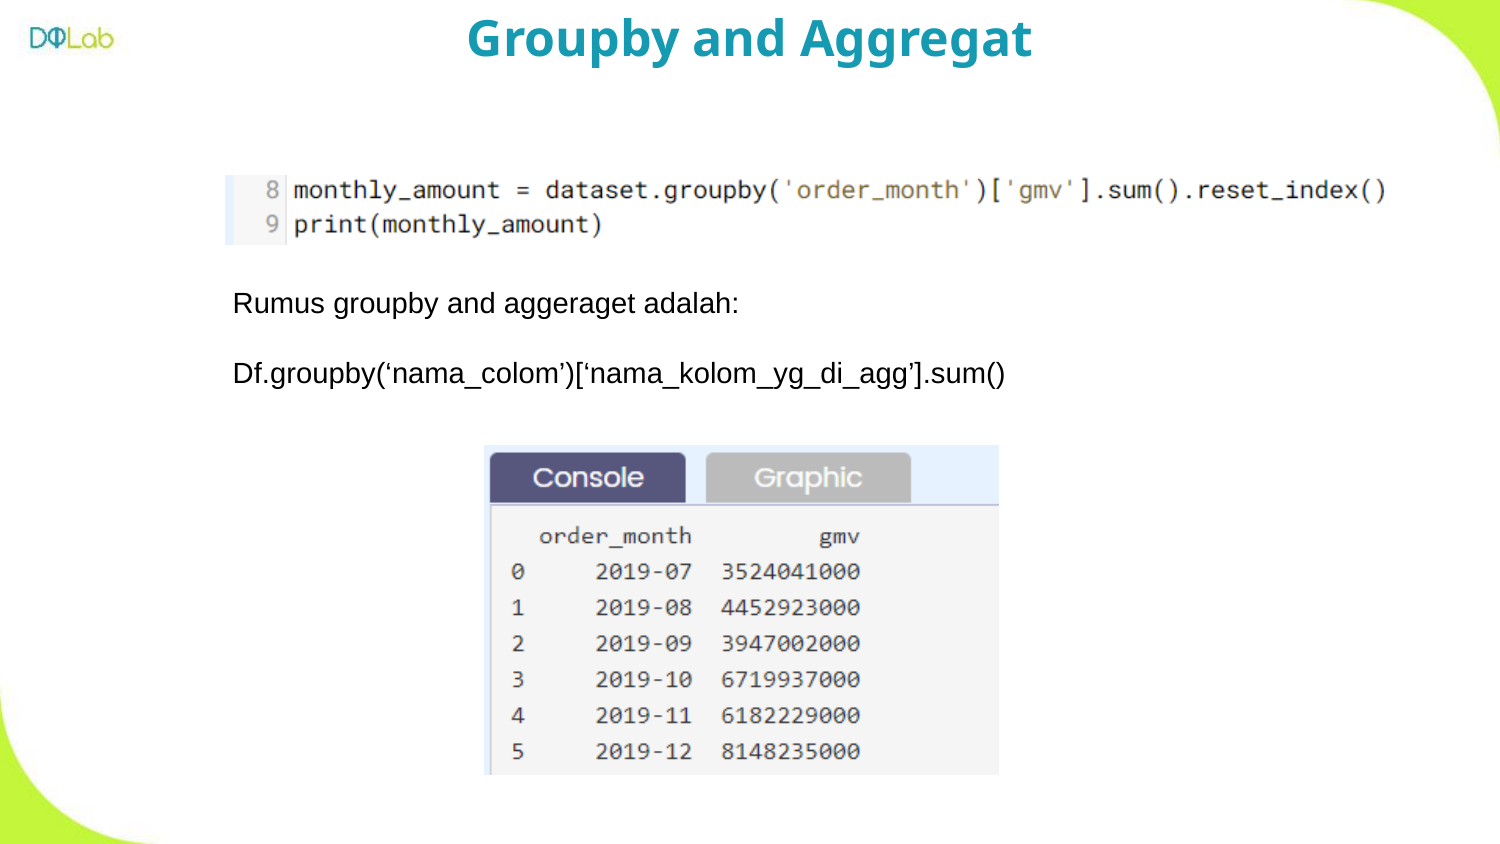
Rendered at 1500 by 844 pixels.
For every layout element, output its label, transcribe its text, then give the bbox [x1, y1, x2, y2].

picture [0, 0, 1500, 844]
list Groupby and Aggregat [338, 0, 1162, 129]
text_box Rumus groupby and aggeraget adalah: Df.groupby(‘nama_colom’)[‘nama_kolom_yg_di_agg’].sum() [217, 277, 1361, 398]
